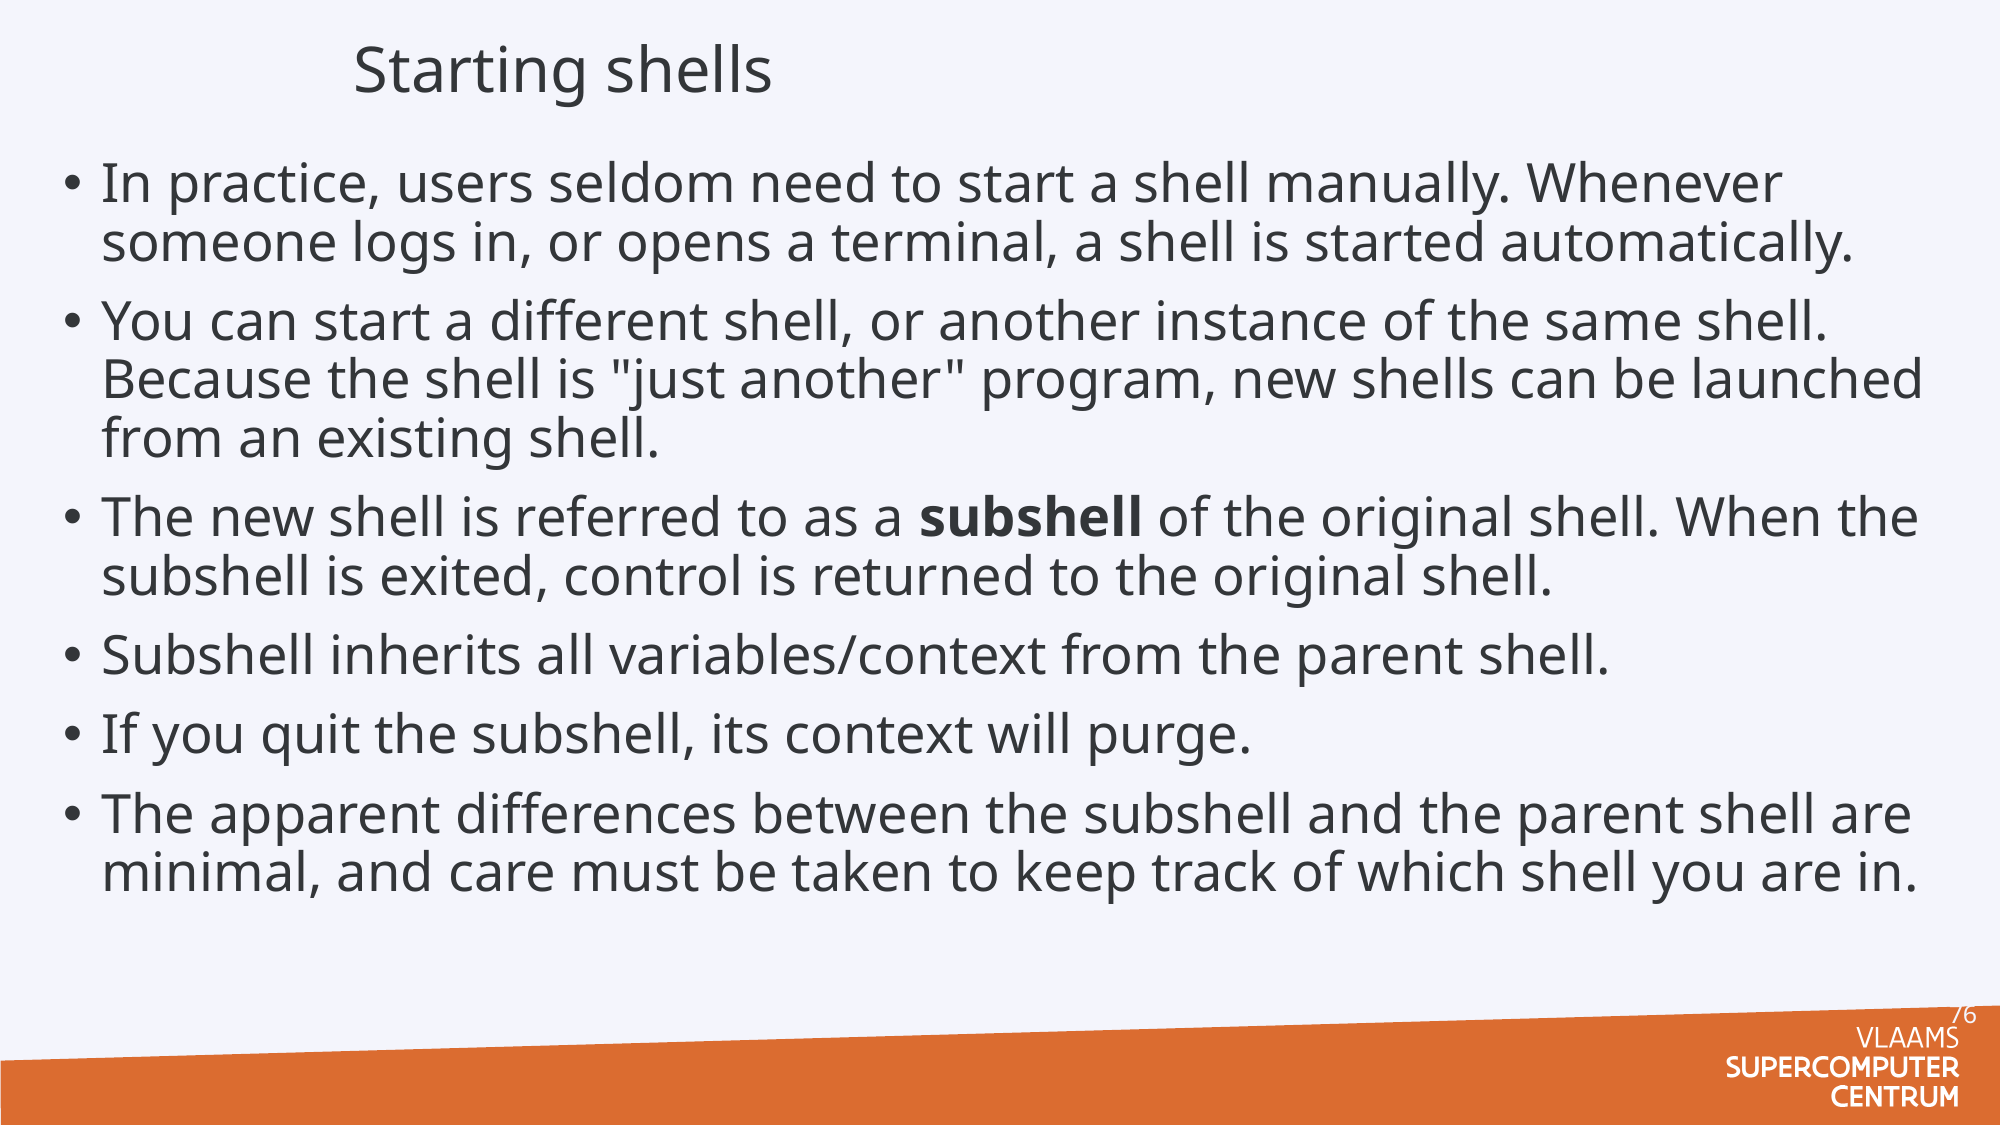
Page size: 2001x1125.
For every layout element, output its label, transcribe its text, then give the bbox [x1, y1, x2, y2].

slide_number 76 [1787, 992, 1993, 1040]
picture [1725, 1021, 1960, 1117]
list In practice, users seldom need to start a shell manually. Whenever someone logs in, or opens a terminal, a shell is started automatically. You can start a different shell, or another instance of the same shell. Because the shell is "just another" program, new shells can be launched from an existing shell. The new shell is referred to as a subshell of the original shell. When the subshell is exited, control is returned to the original shell. Subshell inherits all variables/context from the parent shell. If you quit the subshell, its context will purge. The apparent differences between the subshell and the parent shell are minimal, and care must be taken to keep track of which shell you are in. [63, 155, 1962, 993]
title Starting shells [338, 29, 1706, 114]
